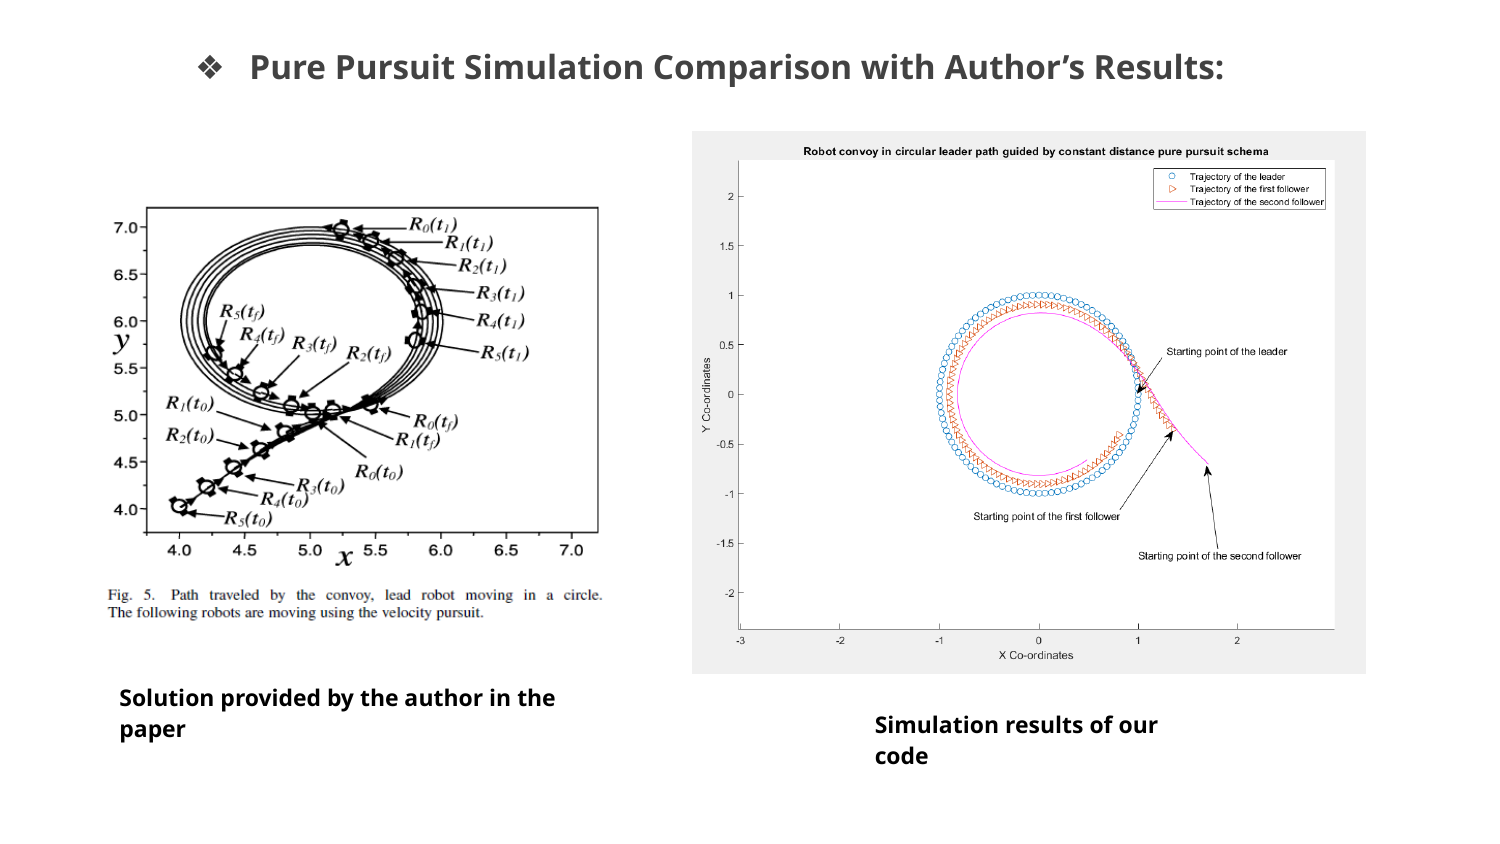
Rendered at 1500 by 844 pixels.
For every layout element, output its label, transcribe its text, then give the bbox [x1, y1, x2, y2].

text_box Simulation results of our code [859, 691, 1217, 753]
picture [692, 130, 1366, 674]
picture [91, 182, 613, 639]
text_box Solution provided by the author in the paper [104, 664, 600, 726]
title Pure Pursuit Simulation Comparison with Author’s Results: [159, 31, 1379, 145]
